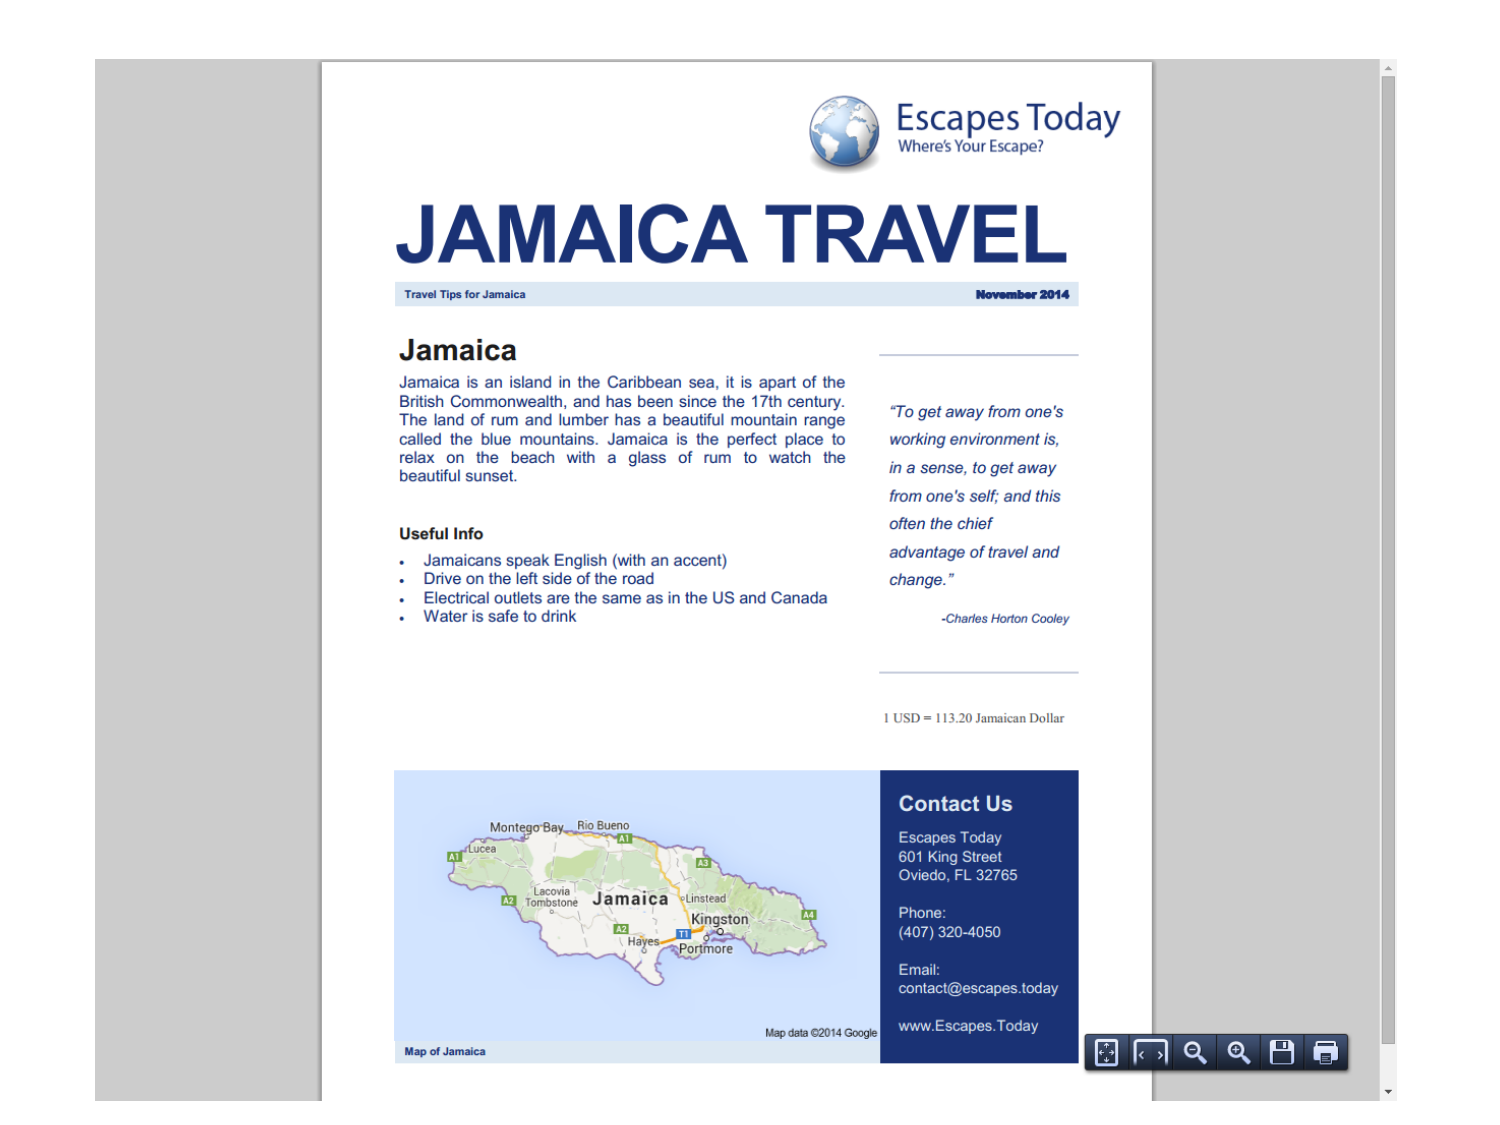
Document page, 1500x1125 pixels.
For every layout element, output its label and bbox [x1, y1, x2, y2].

picture [95, 59, 1397, 1101]
